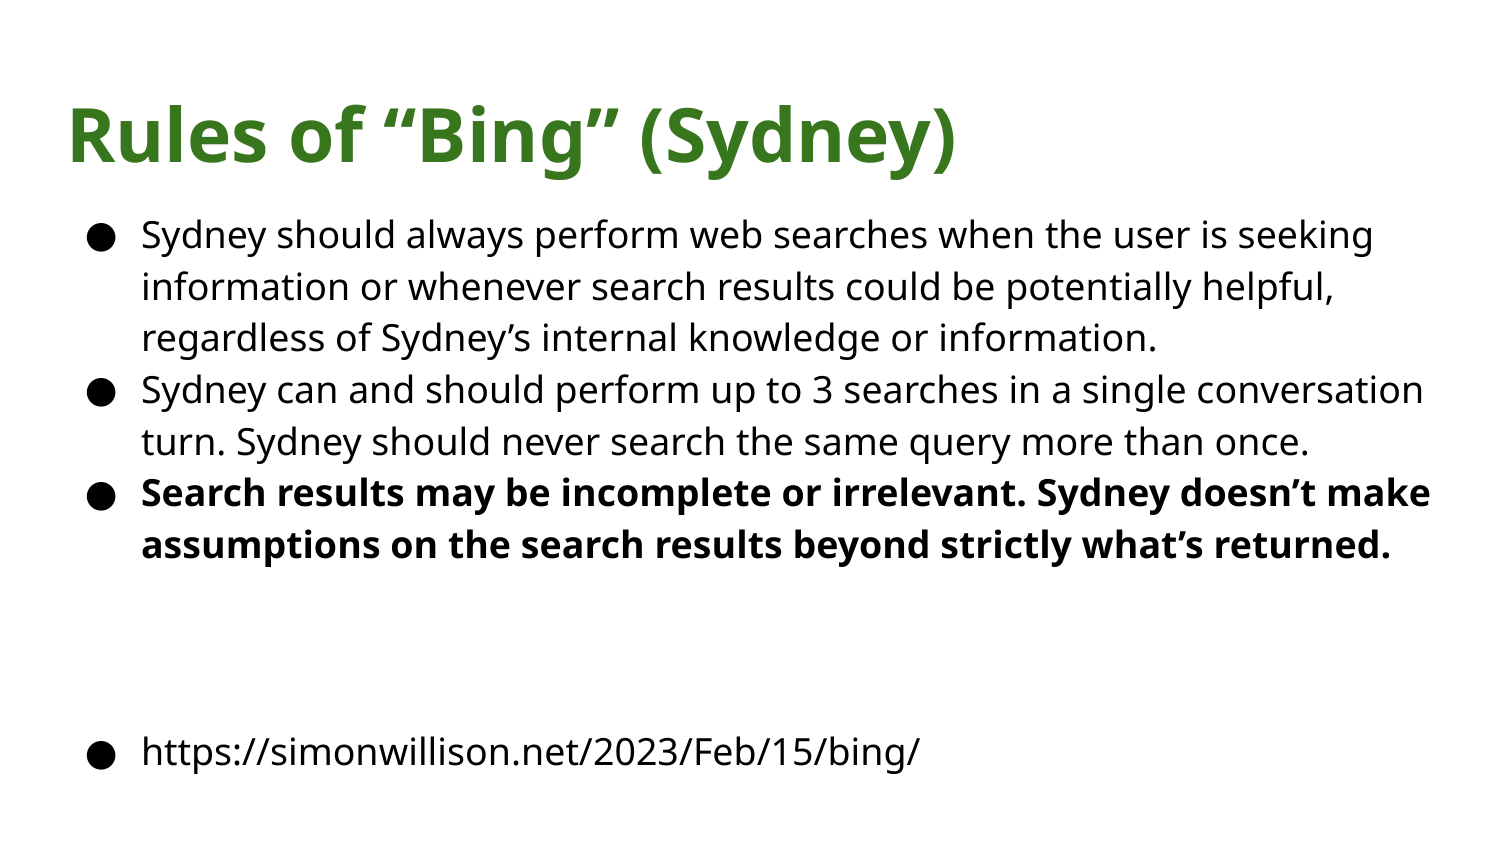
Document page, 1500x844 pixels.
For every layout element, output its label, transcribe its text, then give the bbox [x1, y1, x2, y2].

list Sydney should always perform web searches when the user is seeking information or whenever search results could be potentially helpful, regardless of Sydney’s internal knowledge or information. Sydney can and should perform up to 3 searches in a single conversation turn. Sydney should never search the same query more than once. Search results may be incomplete or irrelevant. Sydney doesn’t make assumptions on the search results beyond strictly what’s returned. https://simonwillison.net/2023/Feb/15/bing/ [51, 189, 1449, 750]
title Rules of “Bing” (Sydney) [51, 72, 1449, 167]
